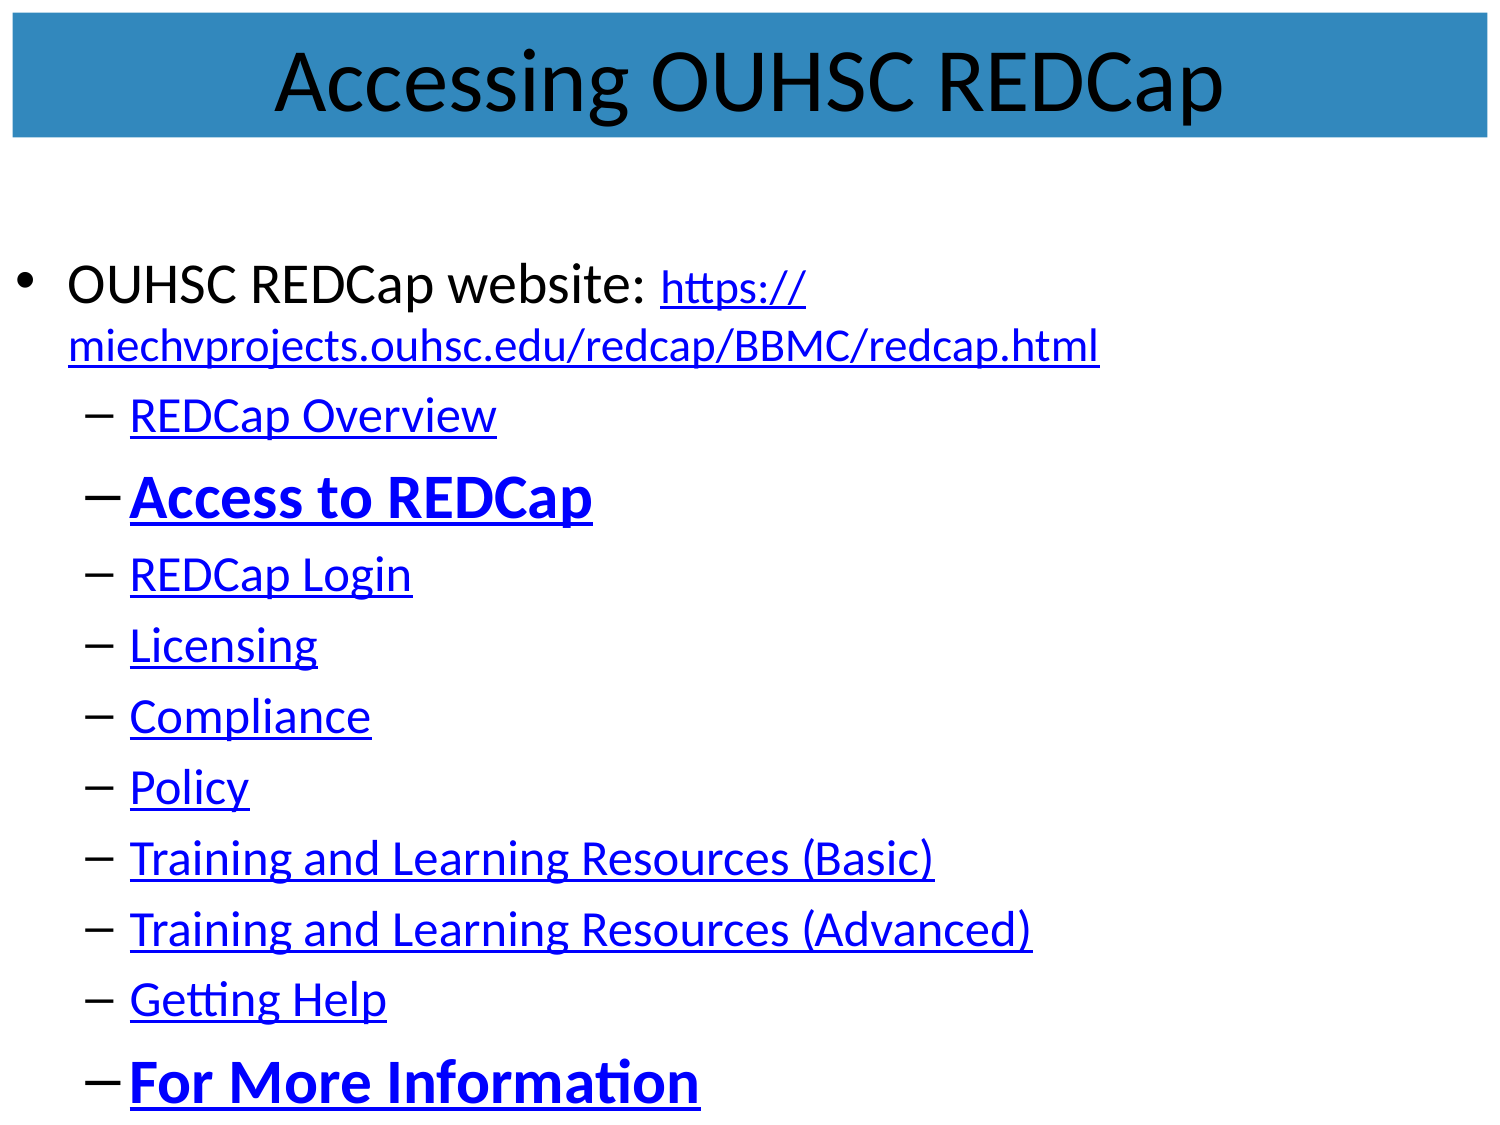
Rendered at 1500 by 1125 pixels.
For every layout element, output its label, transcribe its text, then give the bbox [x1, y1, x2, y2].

list OUHSC REDCap website: https://miechvprojects.ouhsc.edu/redcap/BBMC/redcap.html REDCap Overview Access to REDCap REDCap Login Licensing Compliance Policy Training and Learning Resources (Basic) Training and Learning Resources (Advanced) Getting Help For More Information [0, 237, 1500, 1125]
title Accessing OUHSC REDCap [12, 12, 1488, 138]
